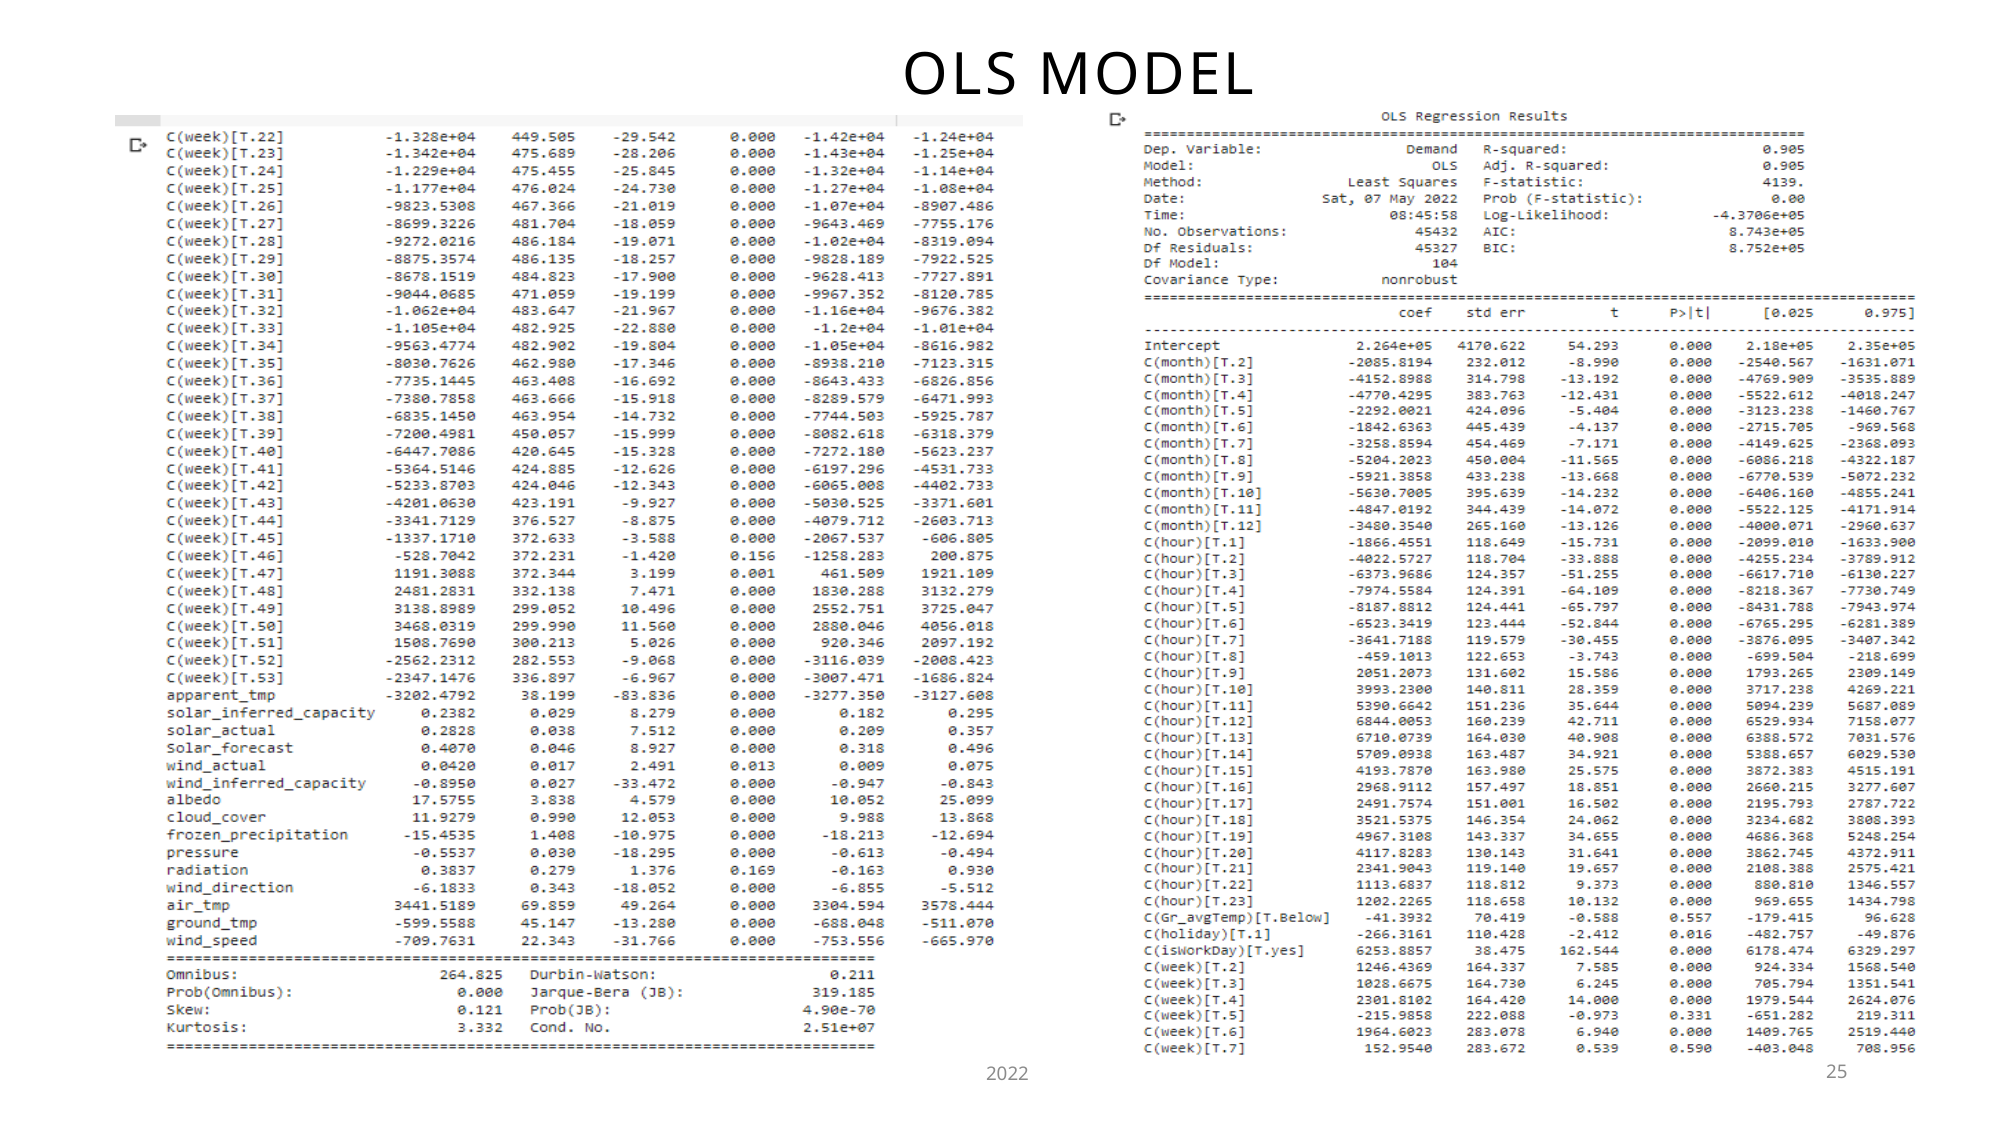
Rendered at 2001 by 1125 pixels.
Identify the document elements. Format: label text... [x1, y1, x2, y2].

picture [115, 115, 1023, 1056]
picture [1096, 110, 1922, 1056]
title Ols model [584, 22, 1573, 115]
slide_number 25 [1755, 1056, 1863, 1103]
slide_number 2022 [971, 1042, 1127, 1103]
